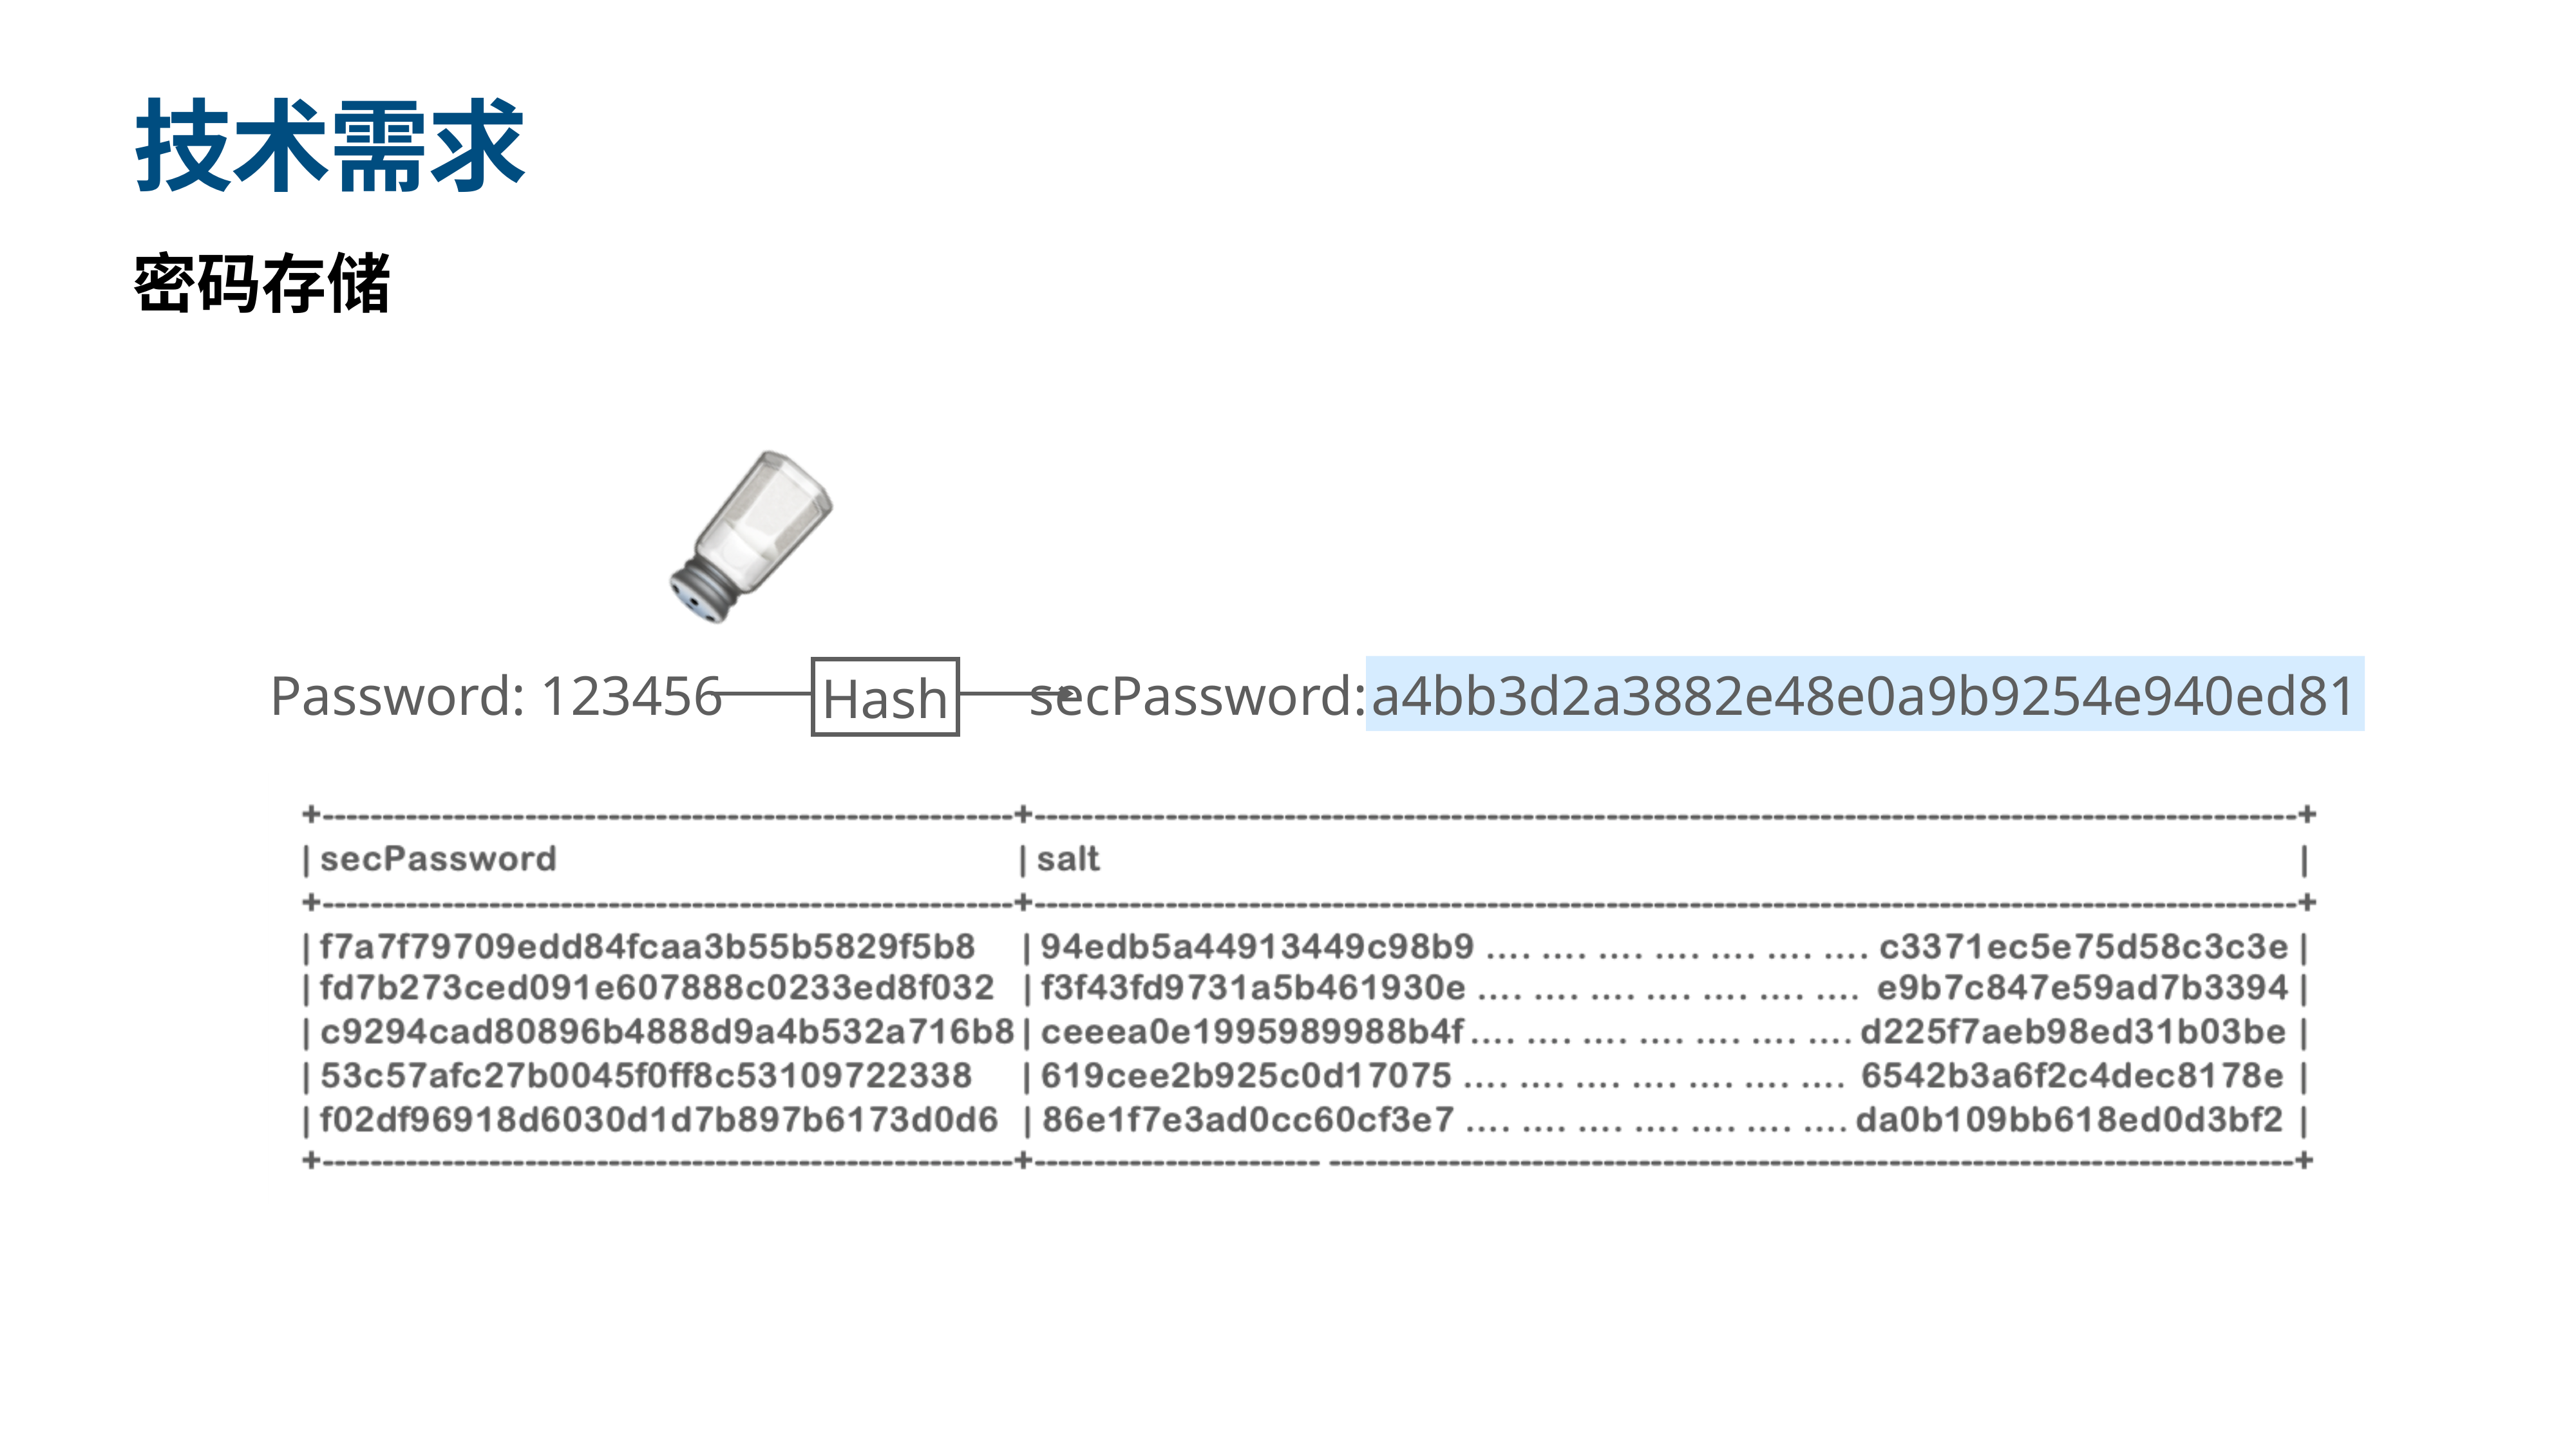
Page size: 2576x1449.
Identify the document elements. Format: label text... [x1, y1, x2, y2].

picture [267, 773, 2348, 1205]
picture [573, 367, 918, 655]
title 技术需求 [127, 100, 1161, 253]
list 密码存储 [127, 253, 1161, 337]
text_box a4bb3d2a3882e48e0a9b9254e940ed81 [2294, 656, 2365, 732]
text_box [282, 655, 2294, 735]
